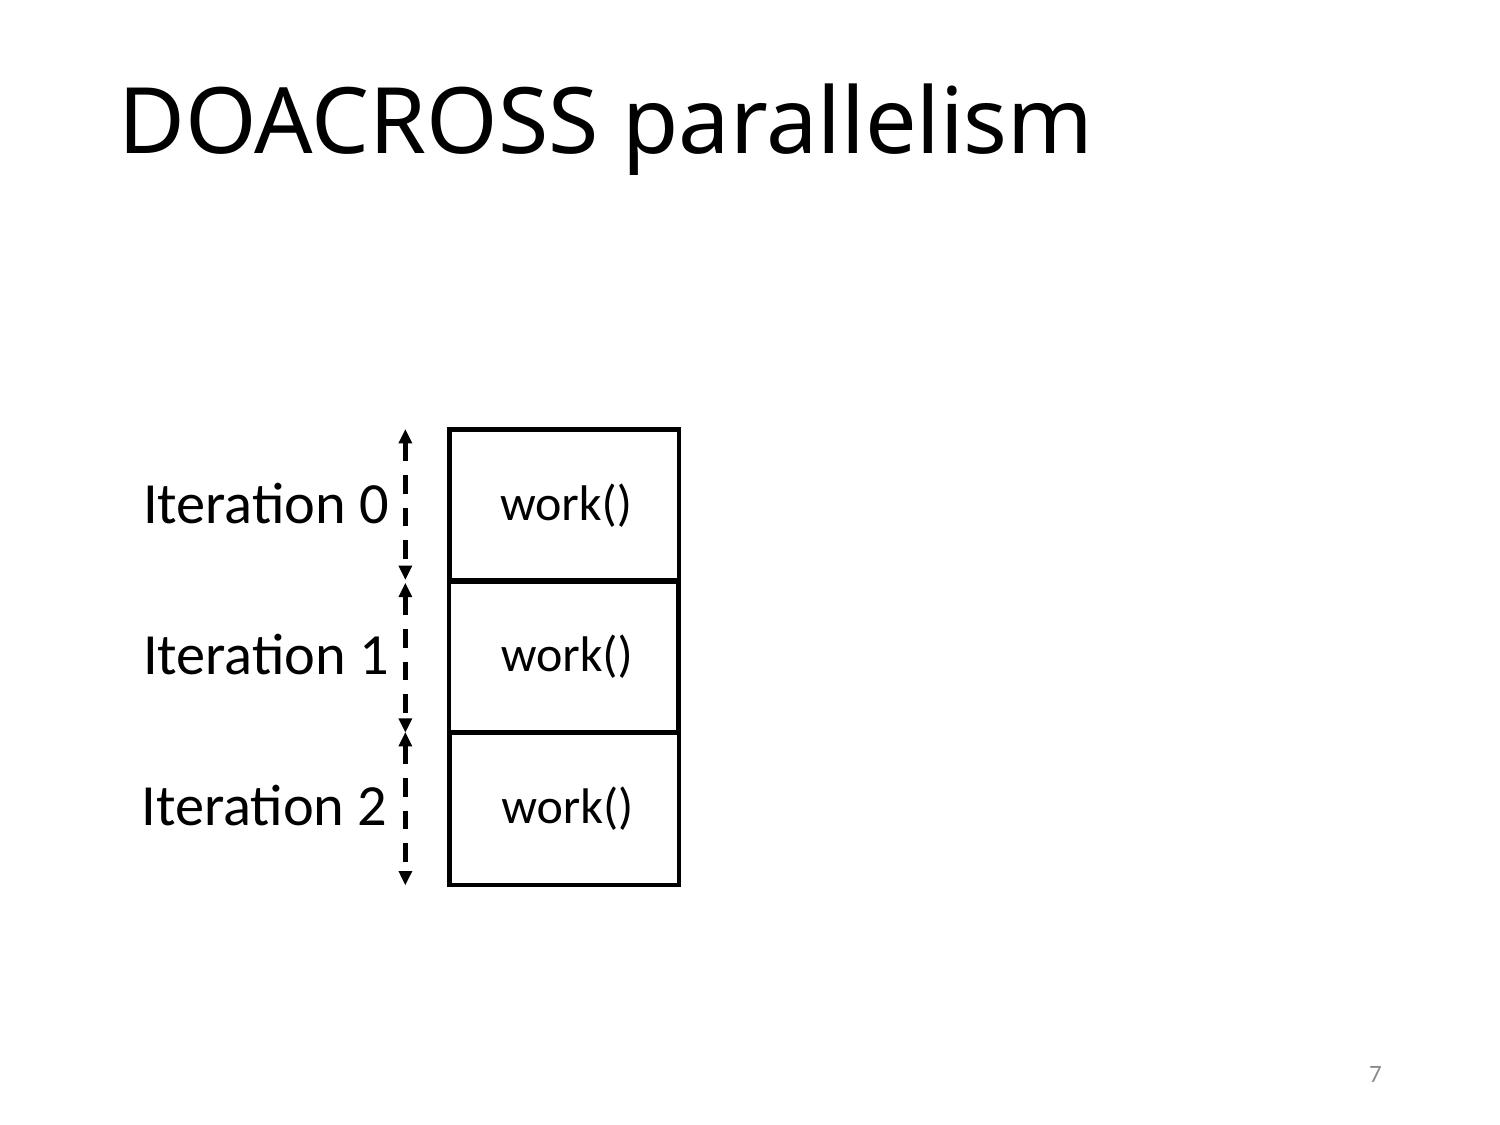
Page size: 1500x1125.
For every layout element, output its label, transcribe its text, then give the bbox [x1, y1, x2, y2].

text_box Iteration 2 [126, 759, 403, 845]
text_box Iteration 0 [128, 458, 404, 543]
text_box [449, 358, 679, 580]
list [103, 259, 1397, 1103]
title DOACROSS parallelism [103, 15, 1397, 233]
slide_number 7 [1059, 1042, 1397, 1103]
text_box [449, 733, 679, 885]
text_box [449, 580, 679, 733]
text_box Iteration 1 [128, 608, 404, 694]
